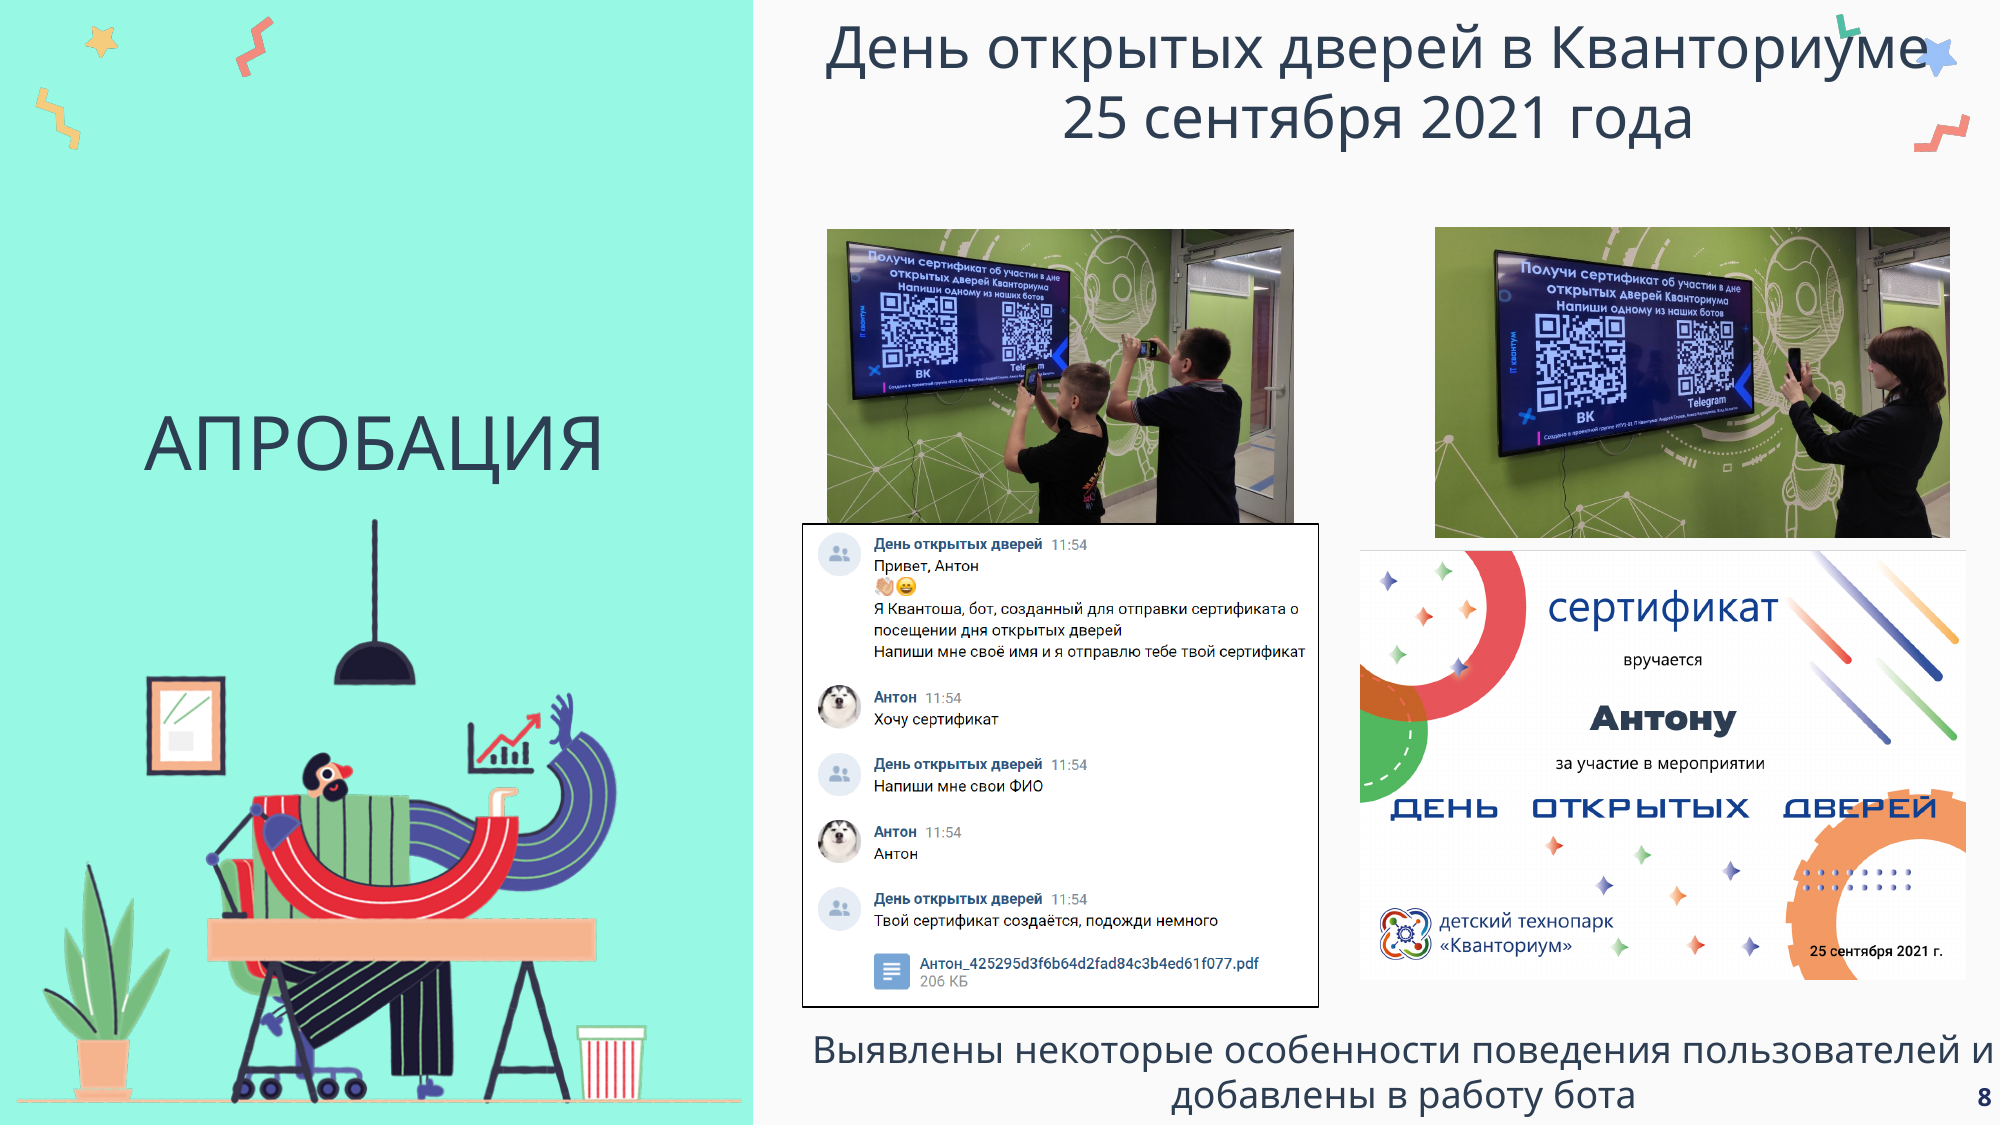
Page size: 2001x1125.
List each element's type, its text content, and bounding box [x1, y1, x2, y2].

picture [1434, 227, 1951, 539]
picture [1360, 550, 1967, 981]
picture [235, 15, 274, 79]
picture [85, 26, 118, 58]
picture [27, 85, 90, 152]
picture [803, 229, 1318, 1007]
text_box День открытых дверей в Кванториуме 25 сентября 2021 года [756, 2, 2000, 158]
text_box АПРОБАЦИЯ [0, 387, 752, 492]
picture [0, 493, 758, 1125]
text_box Выявлены некоторые особенности поведения пользователей и добавлены в работу бота [782, 1018, 2000, 1124]
